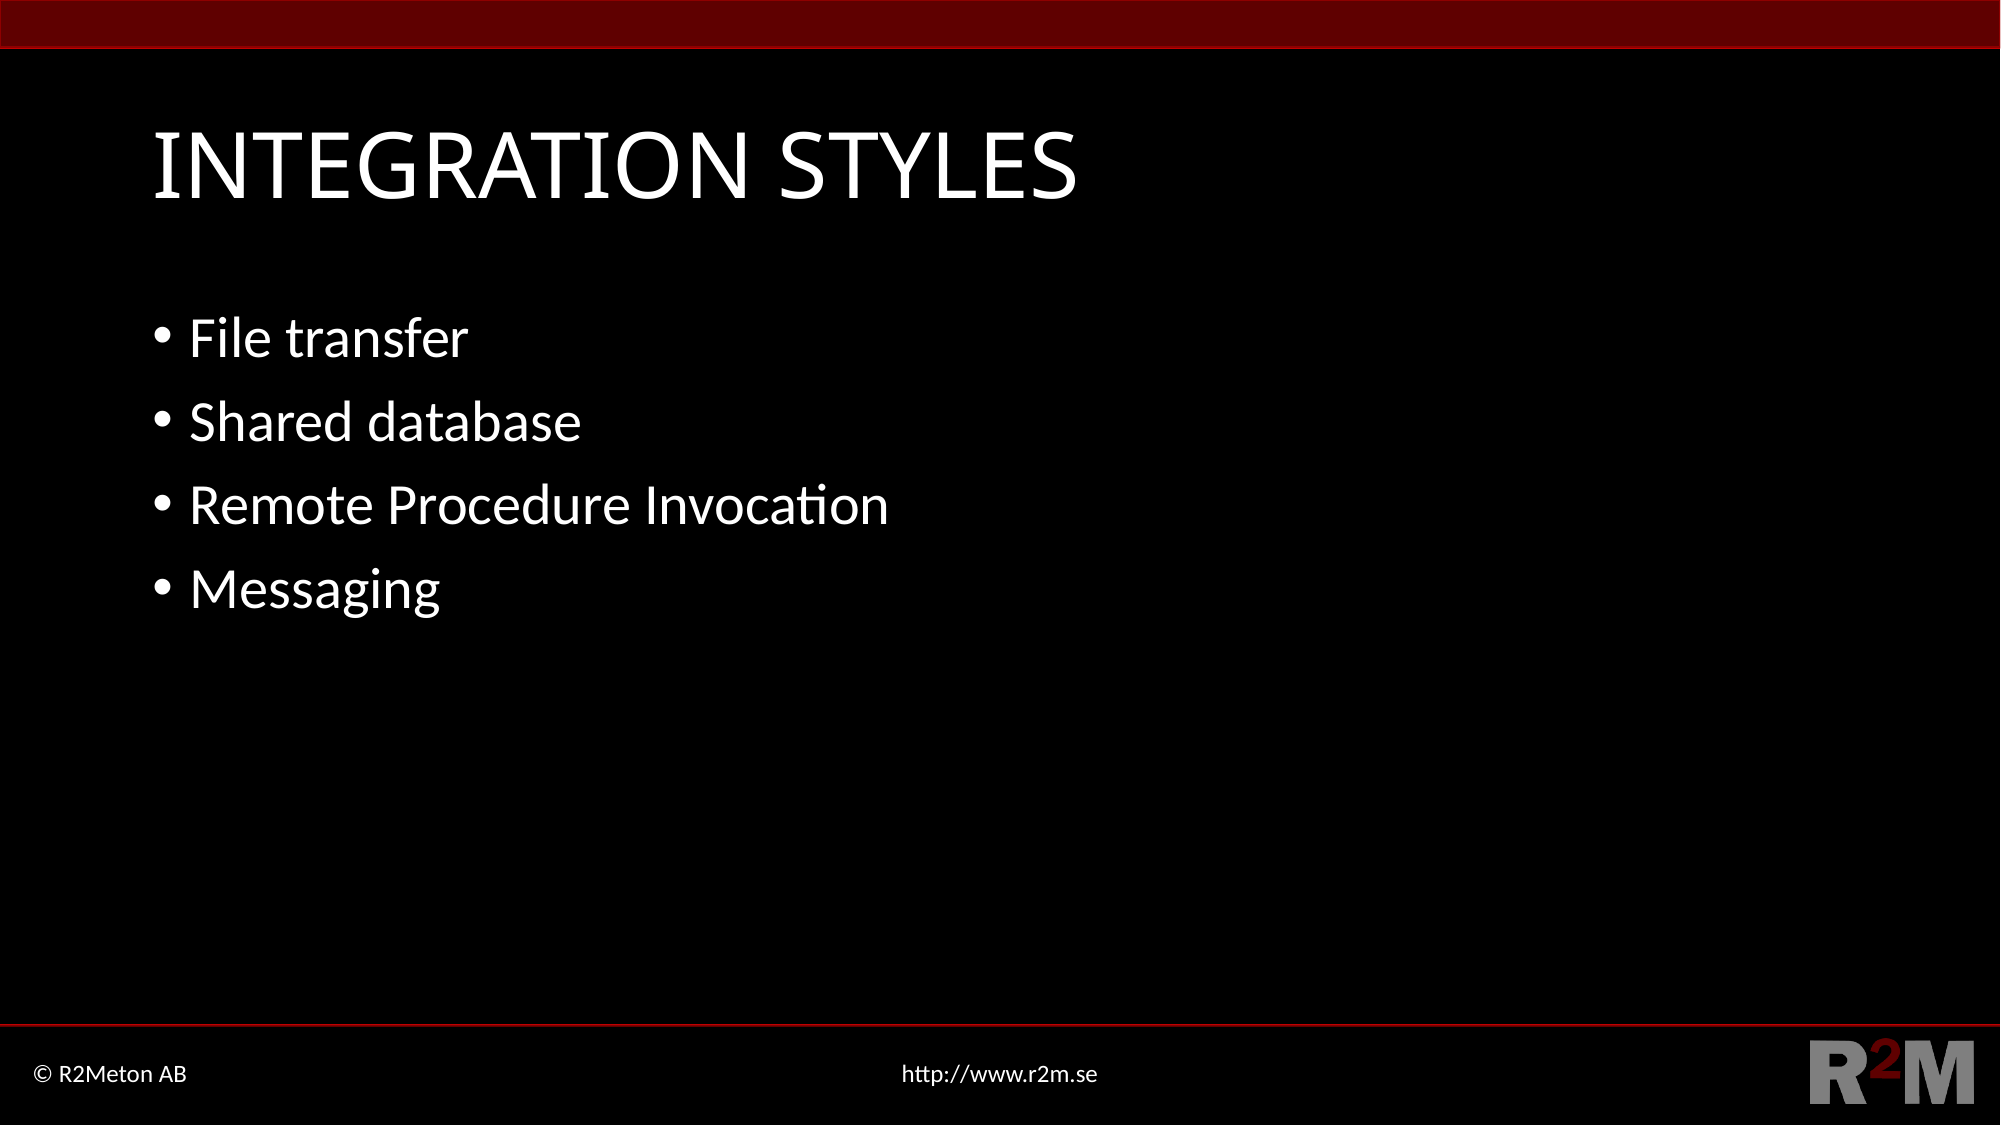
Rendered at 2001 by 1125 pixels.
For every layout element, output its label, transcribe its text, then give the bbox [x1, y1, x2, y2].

picture [1810, 1038, 1974, 1104]
footer http://www.r2m.se [662, 1042, 1338, 1103]
list File transfer Shared database Remote Procedure Invocation Messaging [137, 299, 1863, 1014]
slide_number © R2Meton AB [17, 1042, 468, 1103]
title INTEGRATION STYLES [137, 59, 1863, 278]
